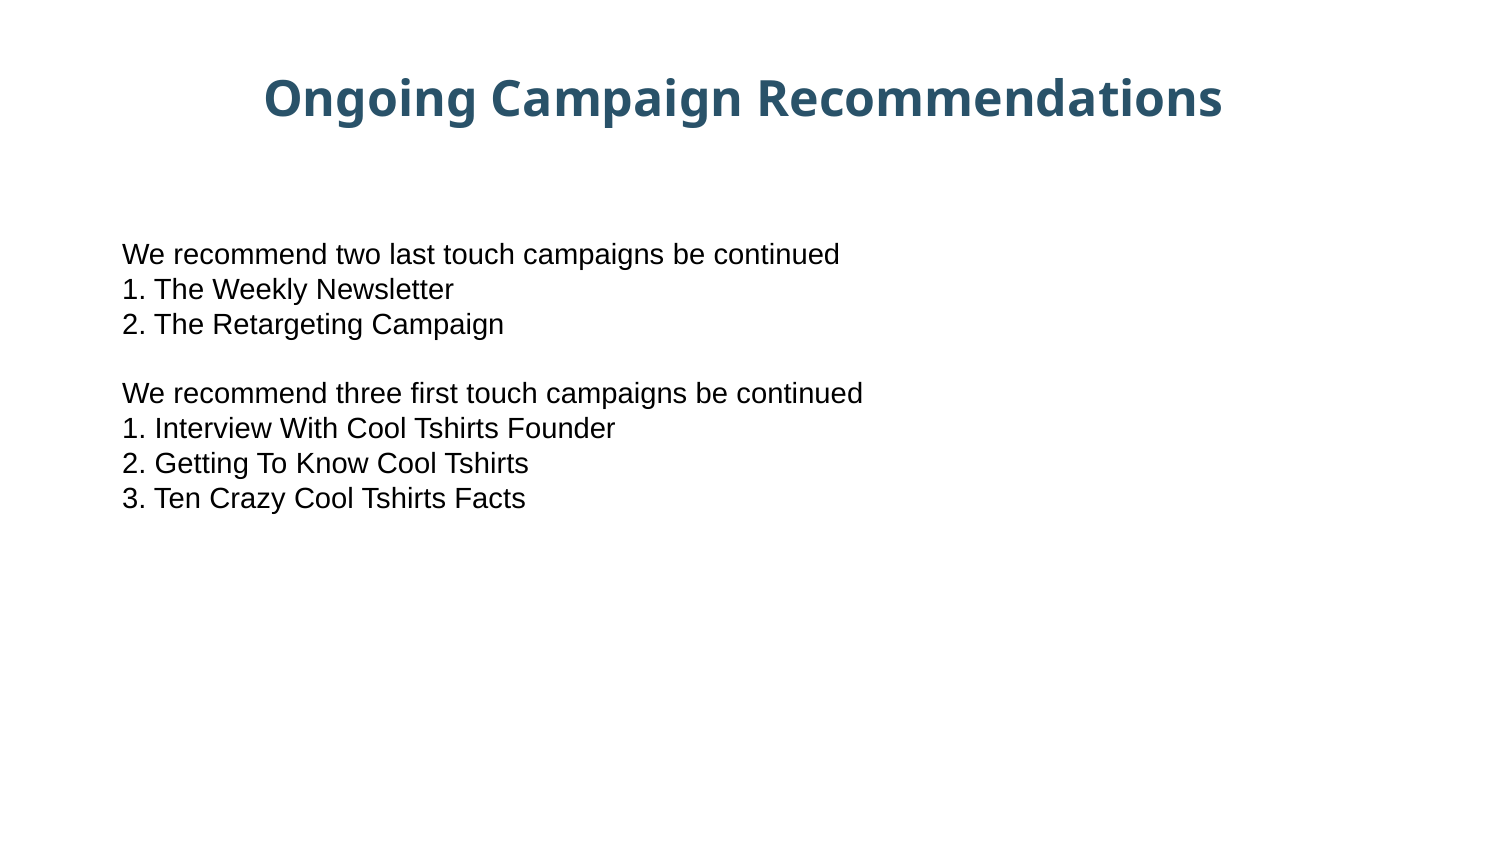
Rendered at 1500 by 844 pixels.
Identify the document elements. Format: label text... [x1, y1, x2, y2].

text_box Ongoing Campaign Recommendations [248, 58, 1252, 134]
text_box We recommend two last touch campaigns be continued 1. The Weekly Newsletter 2. The Retargeting Campaign We recommend three first touch campaigns be continued 1. Interview With Cool Tshirts Founder 2. Getting To Know Cool Tshirts 3. Ten Crazy Cool Tshirts Facts [107, 227, 880, 592]
